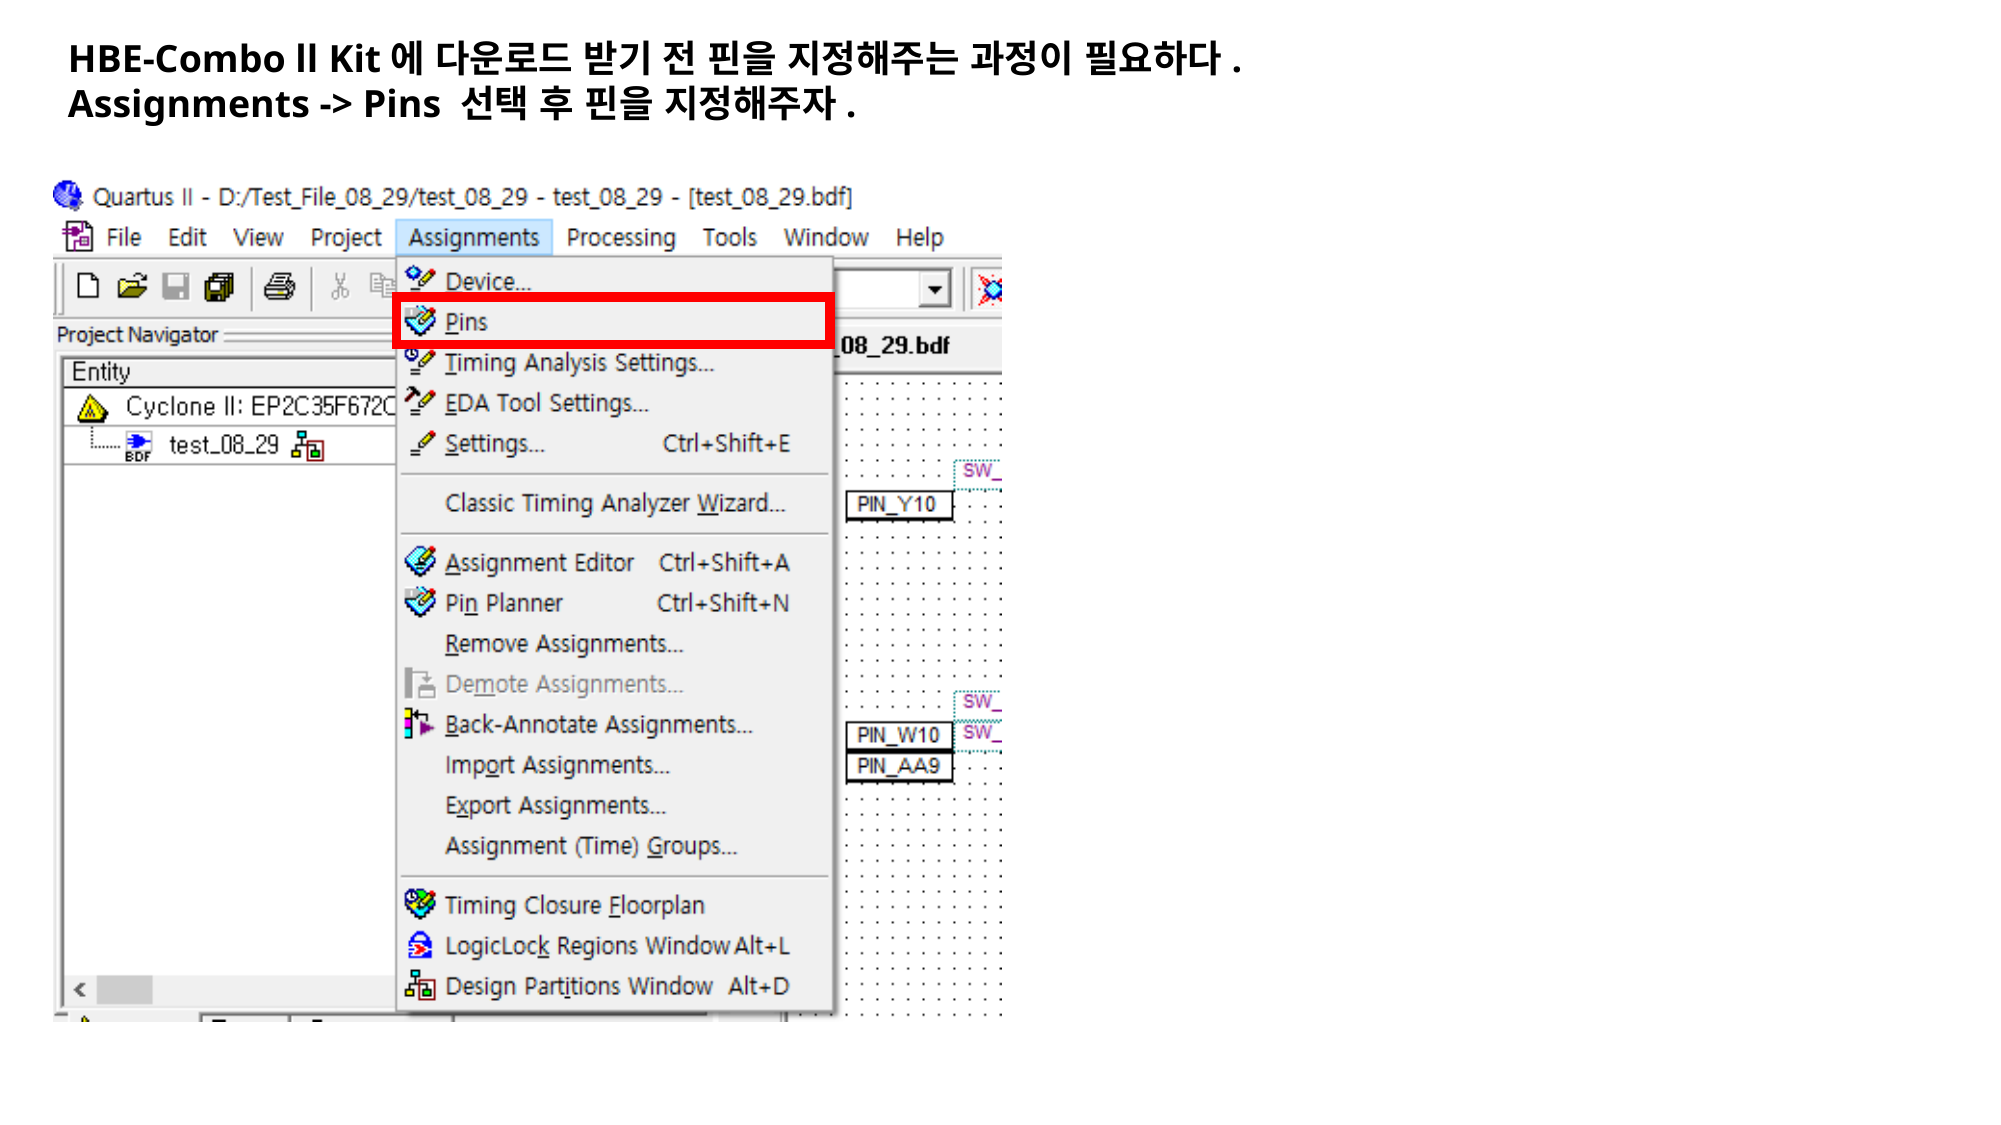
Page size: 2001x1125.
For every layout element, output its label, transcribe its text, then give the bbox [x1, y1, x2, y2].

text_box HBE-Combo ll Kit에 다운로드 받기 전 핀을 지정해주는 과정이 필요하다. Assignments -> Pins 선택 후 핀을 지정해주자. [53, 27, 2000, 133]
picture [52, 177, 1002, 1023]
